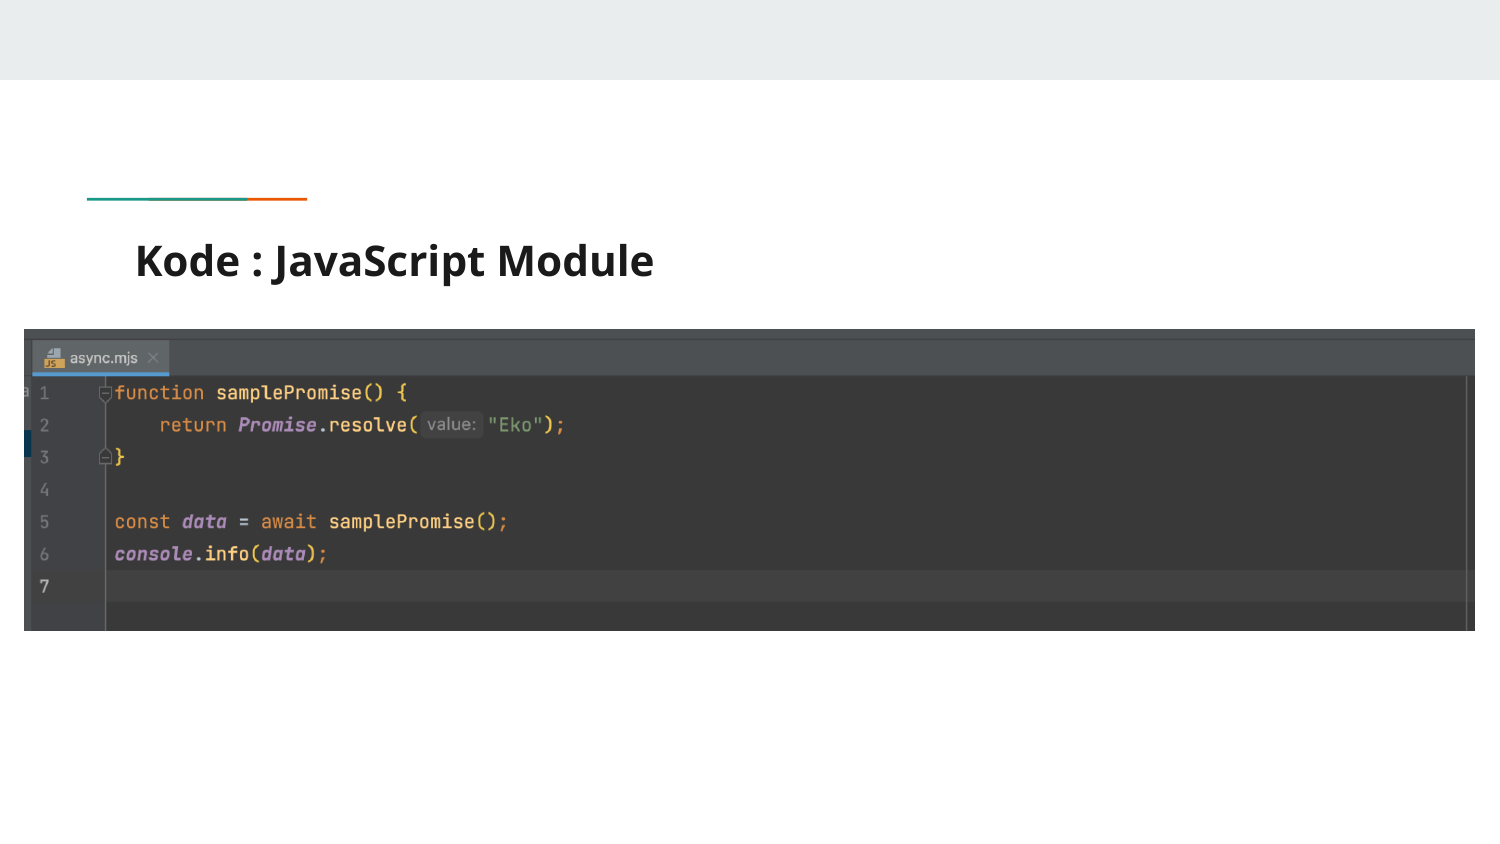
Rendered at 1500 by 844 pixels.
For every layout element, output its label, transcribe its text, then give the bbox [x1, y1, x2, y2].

title Kode : JavaScript Module [119, 216, 1381, 305]
picture [24, 328, 1476, 631]
